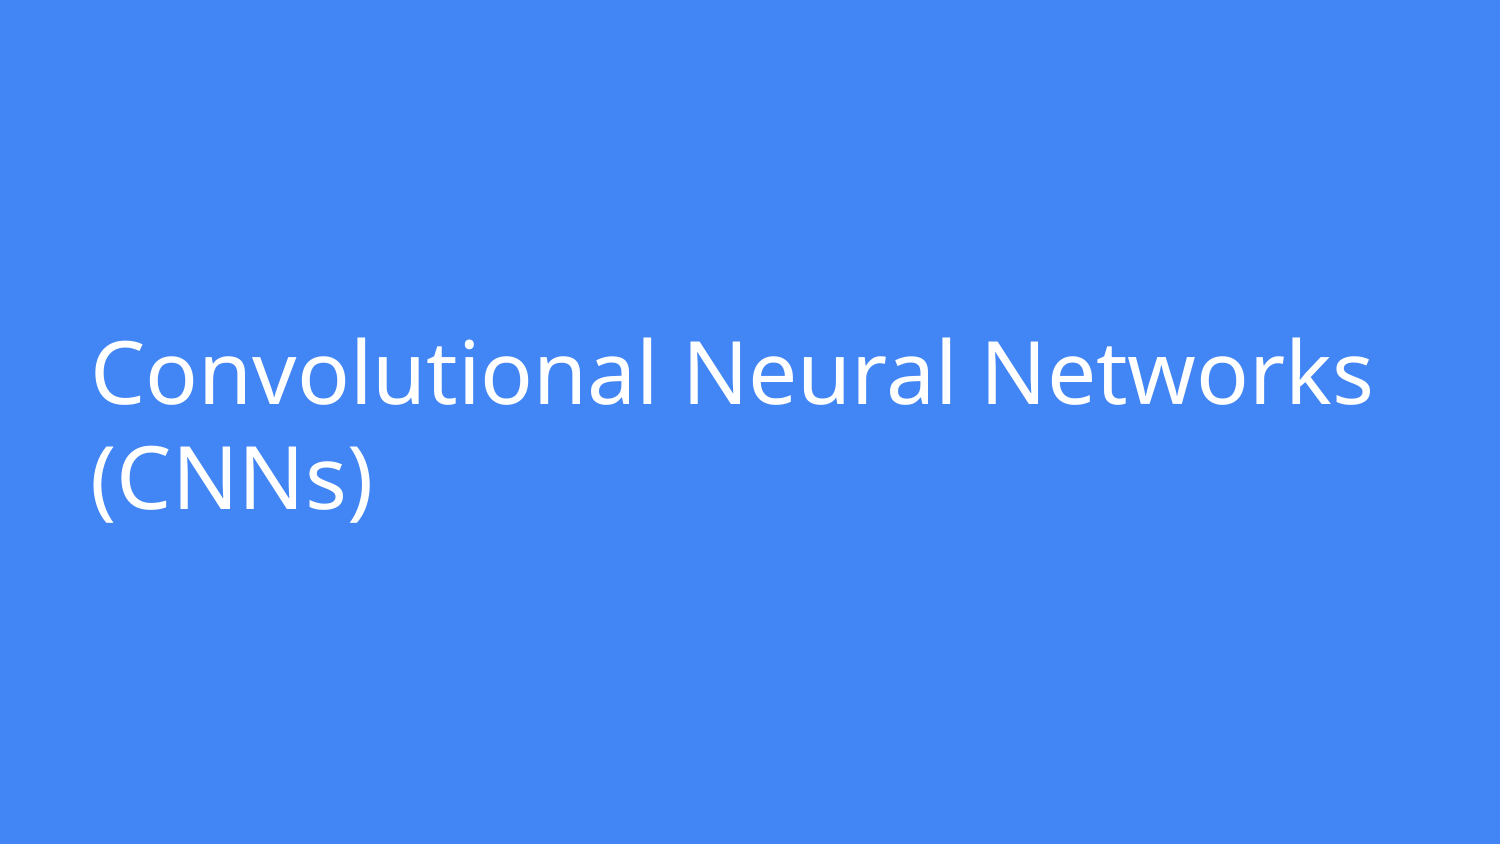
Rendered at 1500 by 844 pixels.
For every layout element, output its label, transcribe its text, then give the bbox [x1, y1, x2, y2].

title Convolutional Neural Networks (CNNs) [75, 338, 1425, 505]
